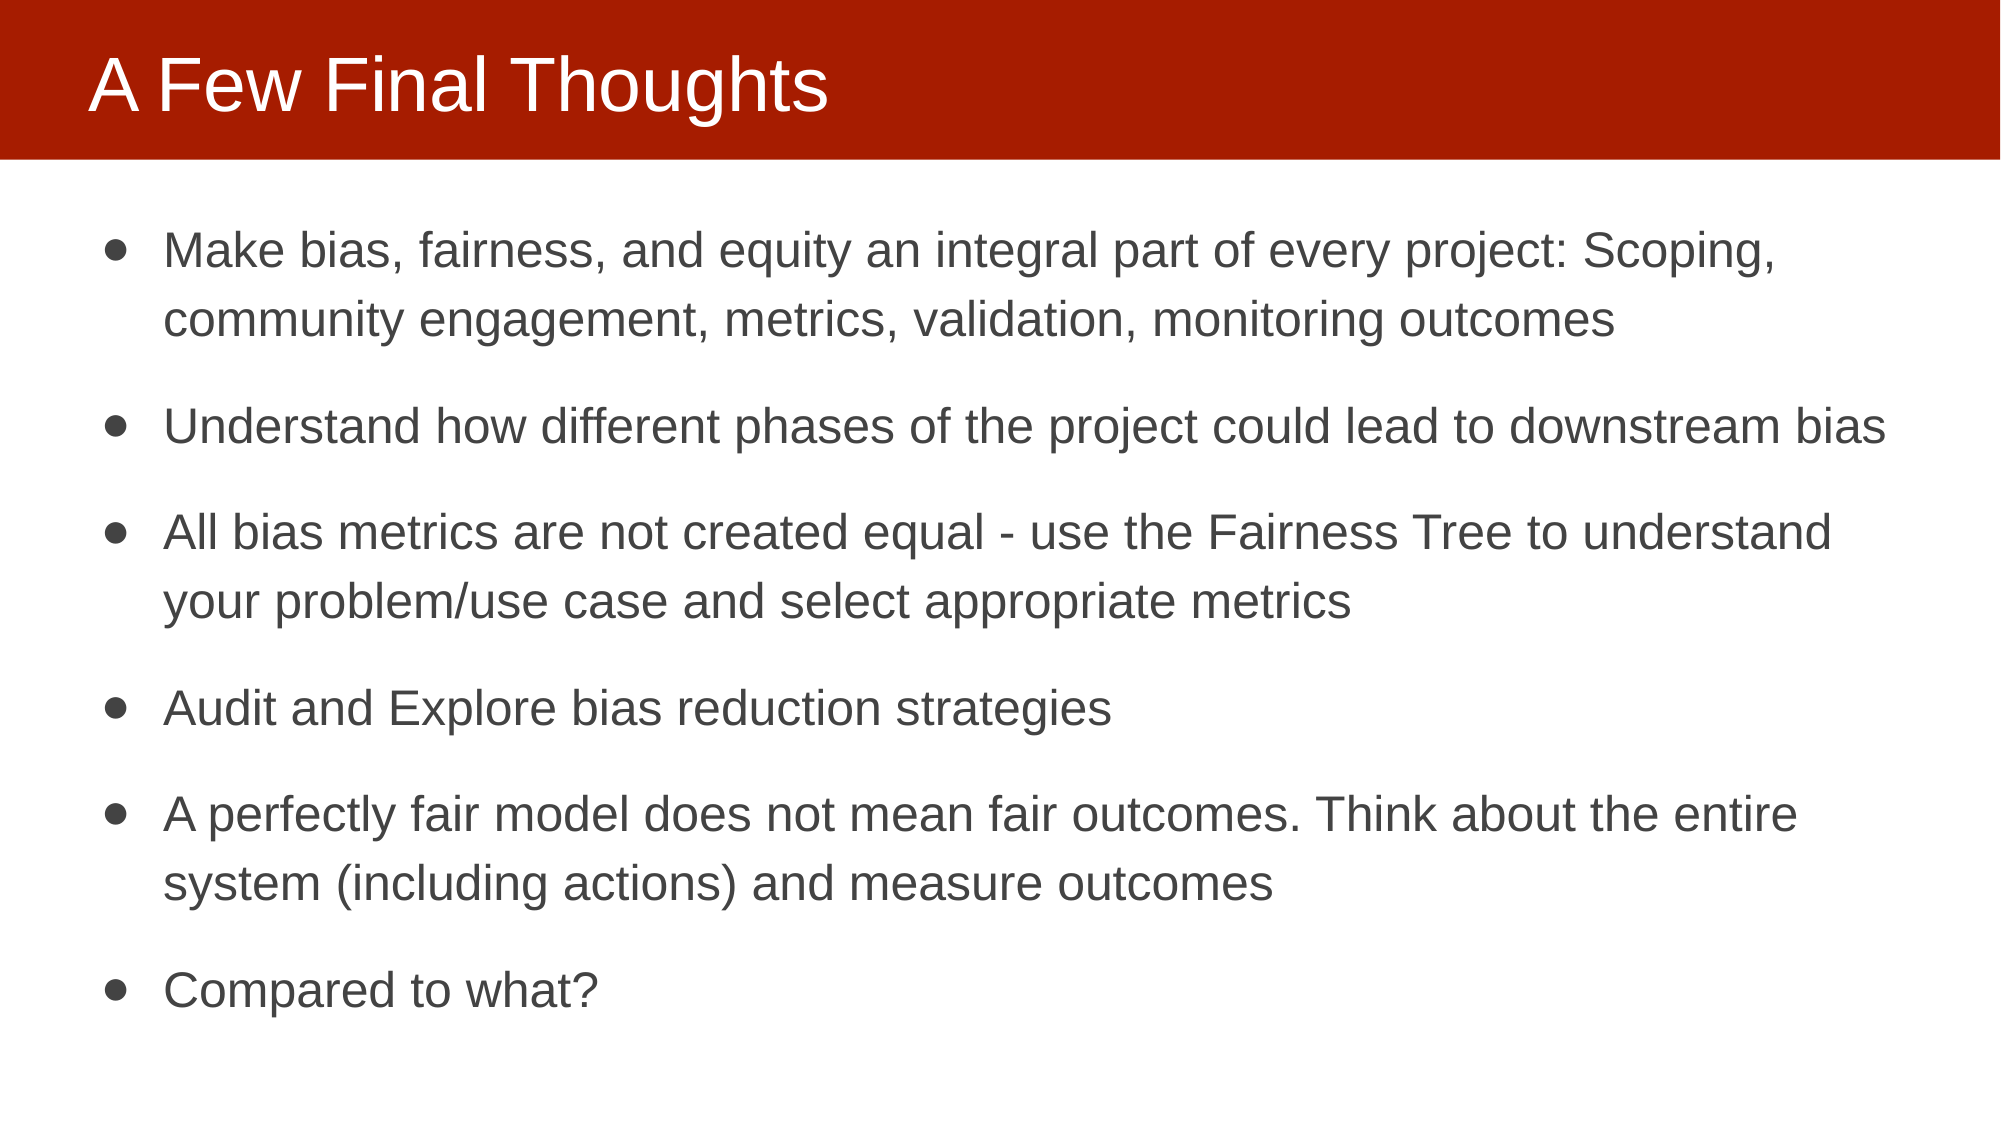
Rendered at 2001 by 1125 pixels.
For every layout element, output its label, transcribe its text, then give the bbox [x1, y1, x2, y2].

title A Few Final Thoughts [68, 14, 1932, 140]
list Make bias, fairness, and equity an integral part of every project: Scoping, community engagement, metrics, validation, monitoring outcomes Understand how different phases of the project could lead to downstream bias All bias metrics are not created equal - use the Fairness Tree to understand your problem/use case and select appropriate metrics Audit and Explore bias reduction strategies A perfectly fair model does not mean fair outcomes. Think about the entire system (including actions) and measure outcomes Compared to what? [68, 188, 1932, 1079]
